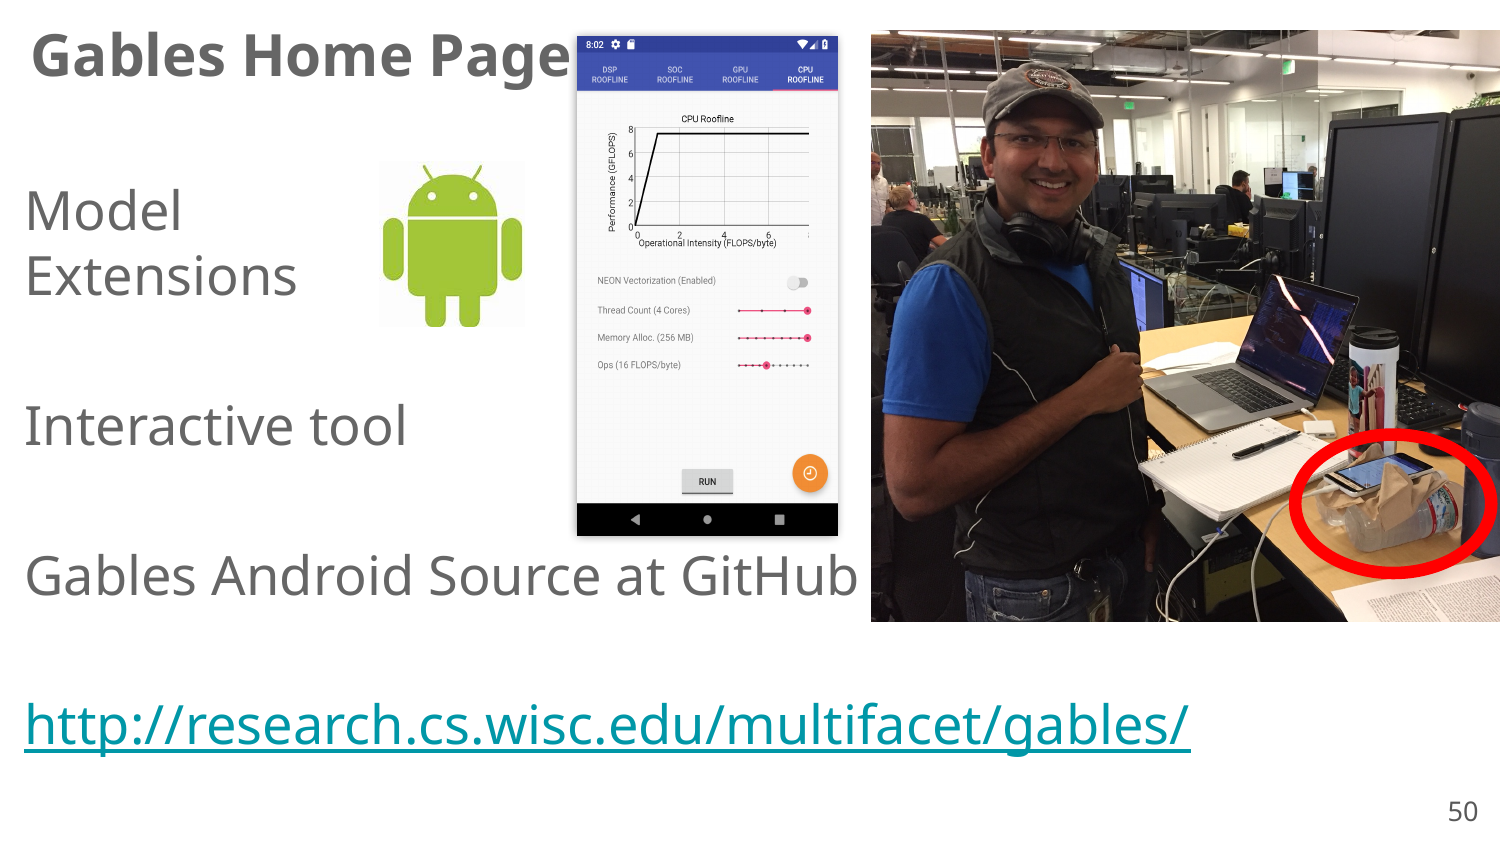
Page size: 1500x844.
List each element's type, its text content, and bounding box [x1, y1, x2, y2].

picture [379, 161, 525, 328]
picture [577, 35, 838, 536]
text_box Model Extensions Interactive tool Gables Android Source at GitHub http://research.cs.wisc.edu/multifacet/gables/ [9, 161, 1420, 818]
title Gables Home Page [15, 23, 1470, 103]
picture [871, 30, 1500, 622]
slide_number 50 [1403, 779, 1494, 844]
